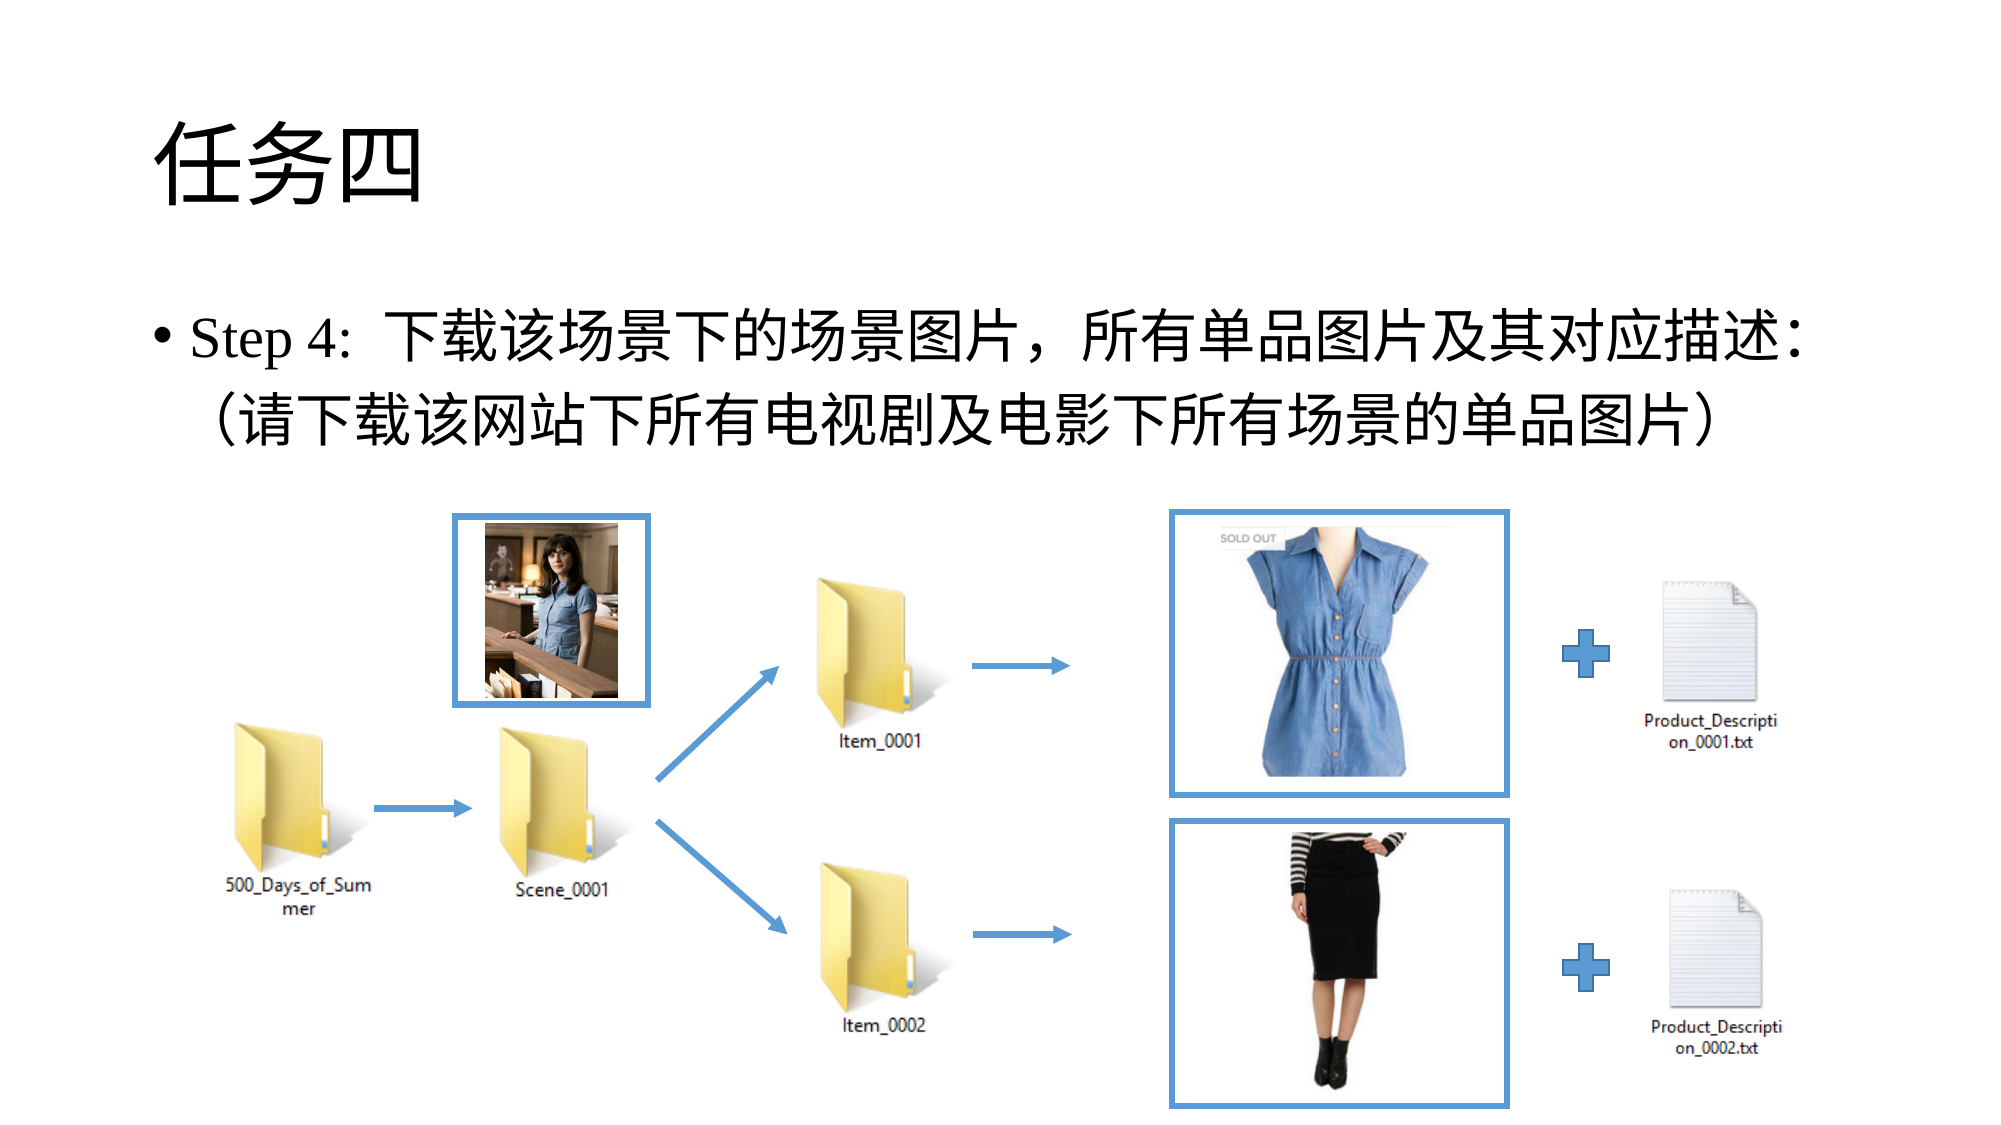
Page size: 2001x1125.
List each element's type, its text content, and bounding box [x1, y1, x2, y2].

picture [803, 570, 962, 762]
picture [1647, 877, 1791, 1061]
text_box [1562, 943, 1610, 992]
text_box [1171, 511, 1508, 796]
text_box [656, 820, 788, 935]
picture [1640, 570, 1789, 761]
picture [1215, 832, 1461, 1091]
text_box [1562, 629, 1610, 678]
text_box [656, 665, 780, 781]
picture [216, 715, 383, 924]
title 任务四 [137, 59, 1863, 278]
picture [489, 721, 654, 906]
list Step 4: 下载该场景下的场景图片，所有单品图片及其对应描述： （请下载该网站下所有电视剧及电影下所有场景的单品图片） [137, 299, 1916, 1014]
picture [1221, 525, 1452, 786]
text_box [1171, 820, 1508, 1107]
picture [485, 523, 618, 698]
text_box [454, 515, 649, 706]
picture [805, 853, 959, 1040]
